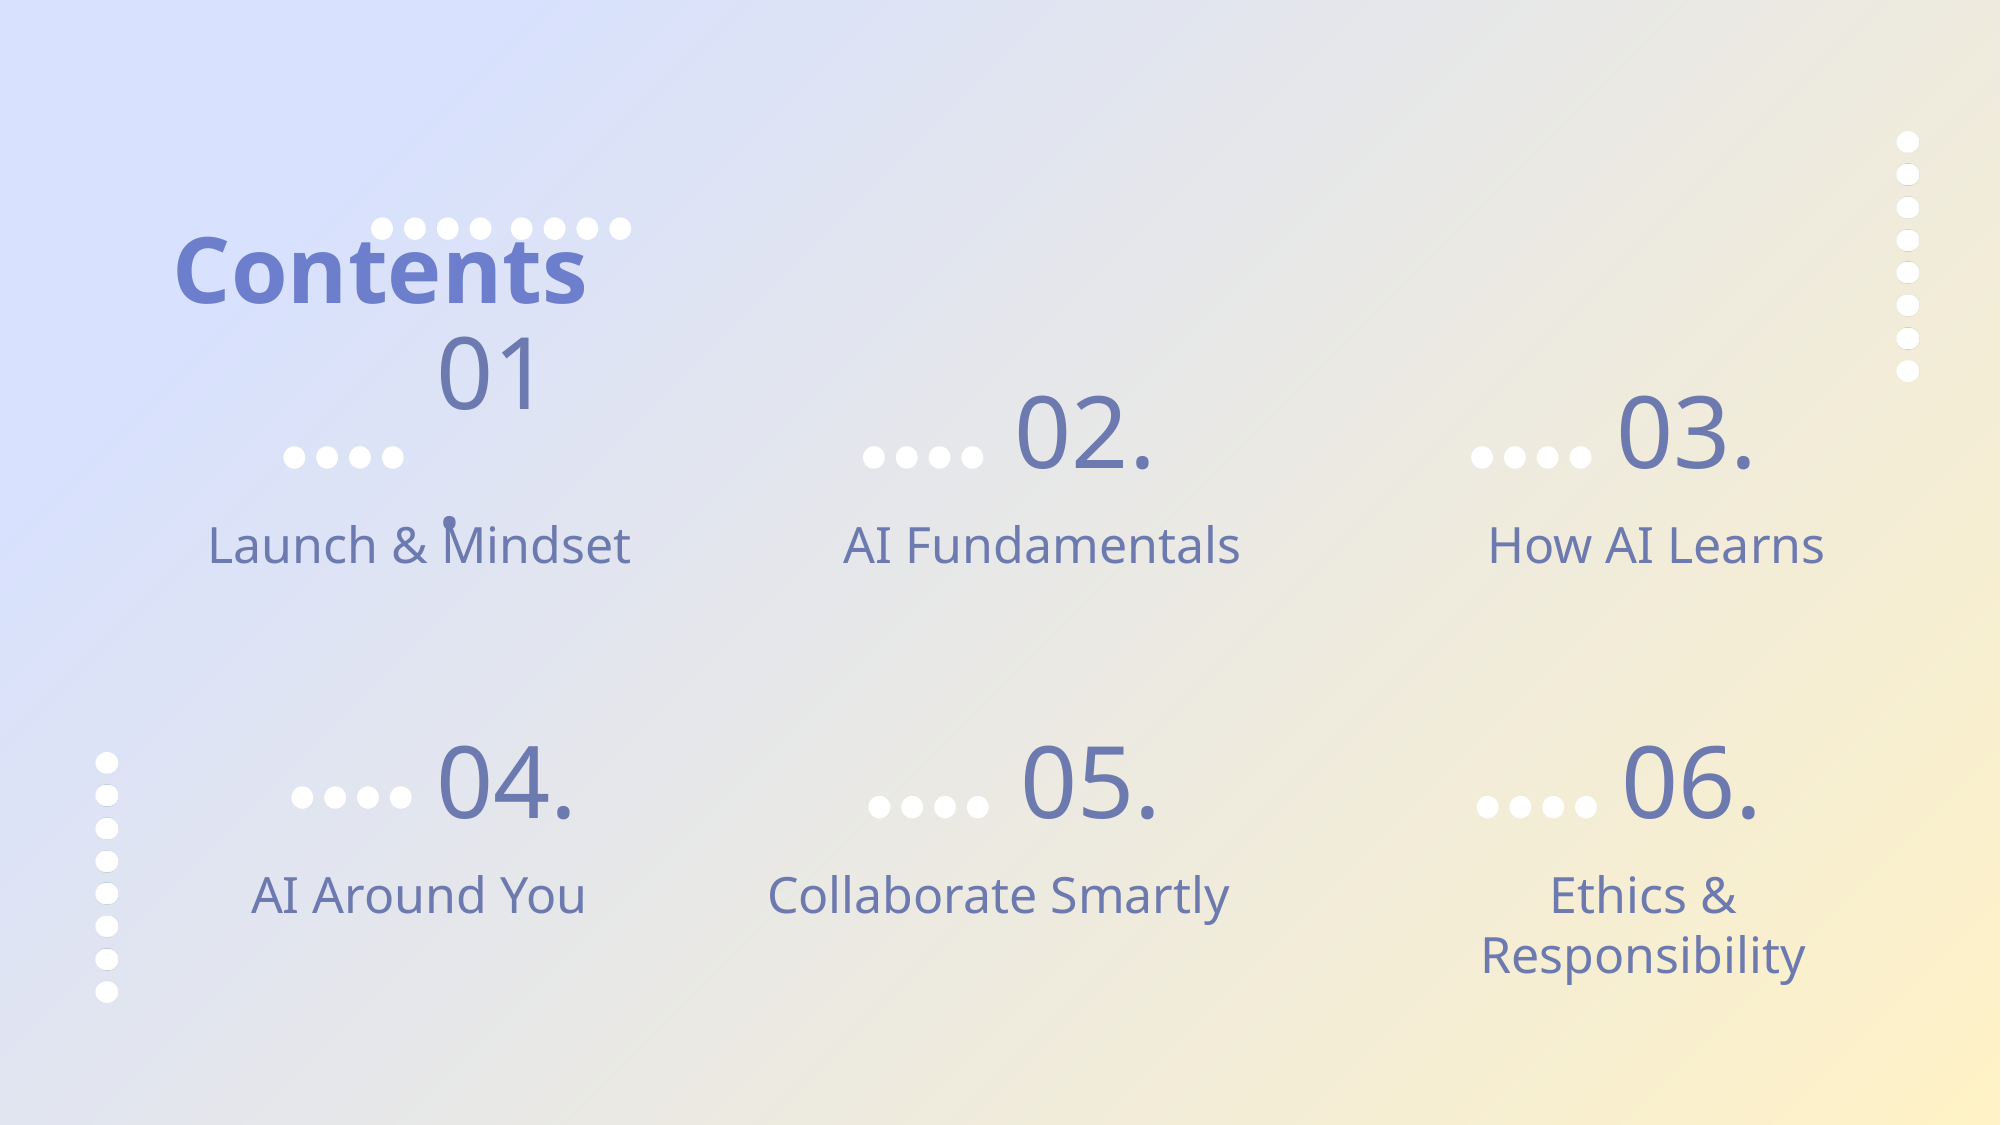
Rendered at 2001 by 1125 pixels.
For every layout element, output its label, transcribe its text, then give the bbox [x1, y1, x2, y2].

text_box 02. [999, 361, 1196, 497]
text_box Launch & Mindset [128, 505, 710, 581]
text_box [1569, 446, 1592, 469]
text_box [381, 446, 404, 469]
text_box [901, 795, 924, 819]
text_box [862, 446, 885, 469]
text_box 06. [1606, 711, 1970, 846]
text_box [349, 446, 371, 469]
text_box [1575, 795, 1597, 819]
text_box 05. [1005, 711, 1293, 846]
text_box [324, 786, 347, 809]
text_box [1504, 446, 1526, 469]
text_box 04. [421, 711, 739, 846]
text_box 03. [1601, 361, 1970, 497]
text_box [1476, 795, 1499, 819]
text_box [389, 786, 412, 809]
text_box 01. [421, 301, 592, 505]
text_box [895, 446, 918, 469]
text_box Ethics & Responsibility [1365, 855, 1921, 991]
picture [1895, 131, 1921, 382]
text_box [868, 795, 891, 819]
text_box Contents [157, 204, 739, 330]
text_box [928, 446, 951, 469]
text_box [291, 786, 314, 809]
text_box [1536, 446, 1559, 469]
text_box [1542, 795, 1565, 819]
text_box Collaborate Smartly [752, 855, 1334, 931]
text_box [1471, 446, 1493, 469]
picture [94, 752, 120, 1003]
text_box [316, 446, 338, 469]
text_box [283, 446, 306, 469]
text_box AI Around You [128, 855, 710, 931]
text_box [1509, 795, 1532, 819]
text_box [961, 446, 984, 469]
text_box [966, 795, 989, 819]
text_box How AI Learns [1365, 505, 1948, 581]
text_box [934, 795, 956, 819]
text_box AI Fundamentals [752, 505, 1334, 581]
text_box [357, 786, 379, 809]
